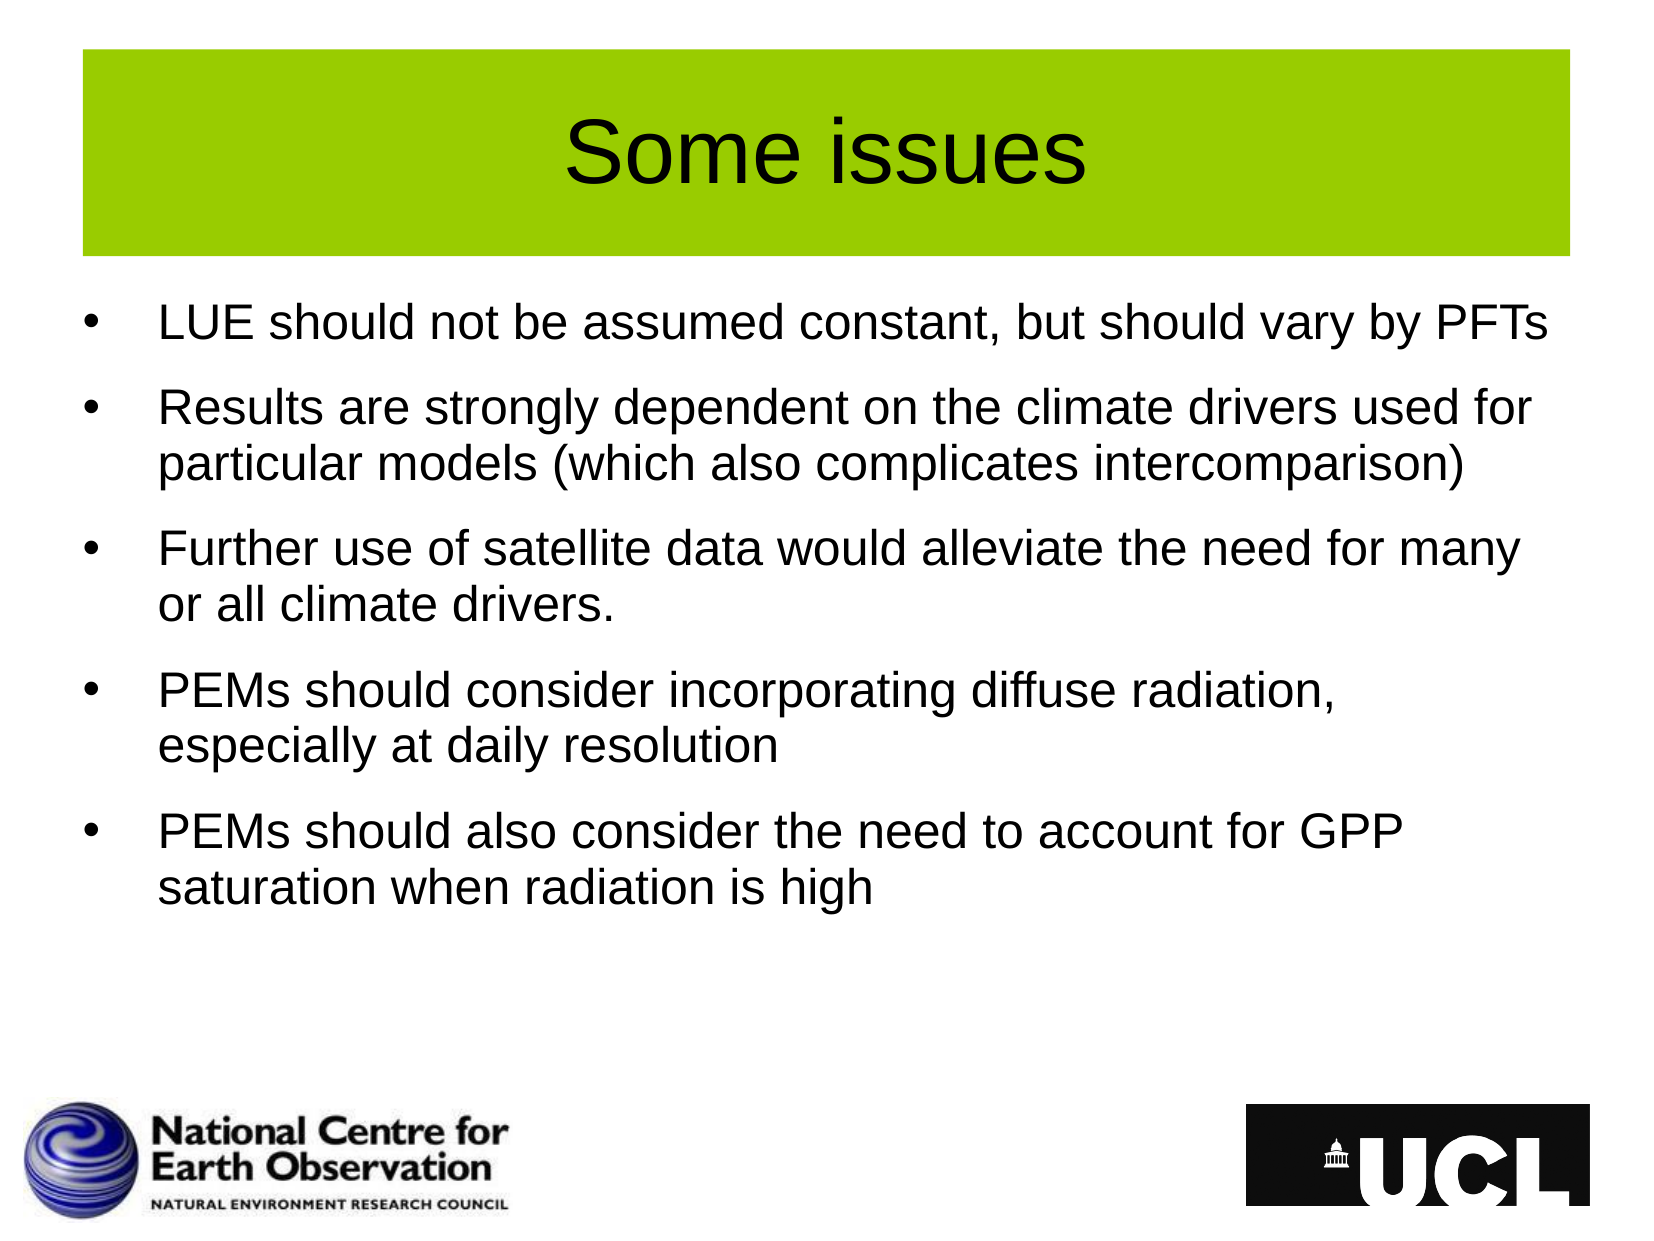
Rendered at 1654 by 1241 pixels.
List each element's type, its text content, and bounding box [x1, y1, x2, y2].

picture [23, 1097, 513, 1223]
title Some issues [82, 49, 1571, 257]
list LUE should not be assumed constant, but should vary by PFTs Results are strongly dependent on the climate drivers used for particular models (which also complicates intercomparison) Further use of satellite data would alleviate the need for many or all climate drivers. PEMs should consider incorporating diffuse radiation, especially at daily resolution PEMs should also consider the need to account for GPP saturation when radiation is high [82, 290, 1571, 1109]
picture [1246, 1104, 1590, 1206]
